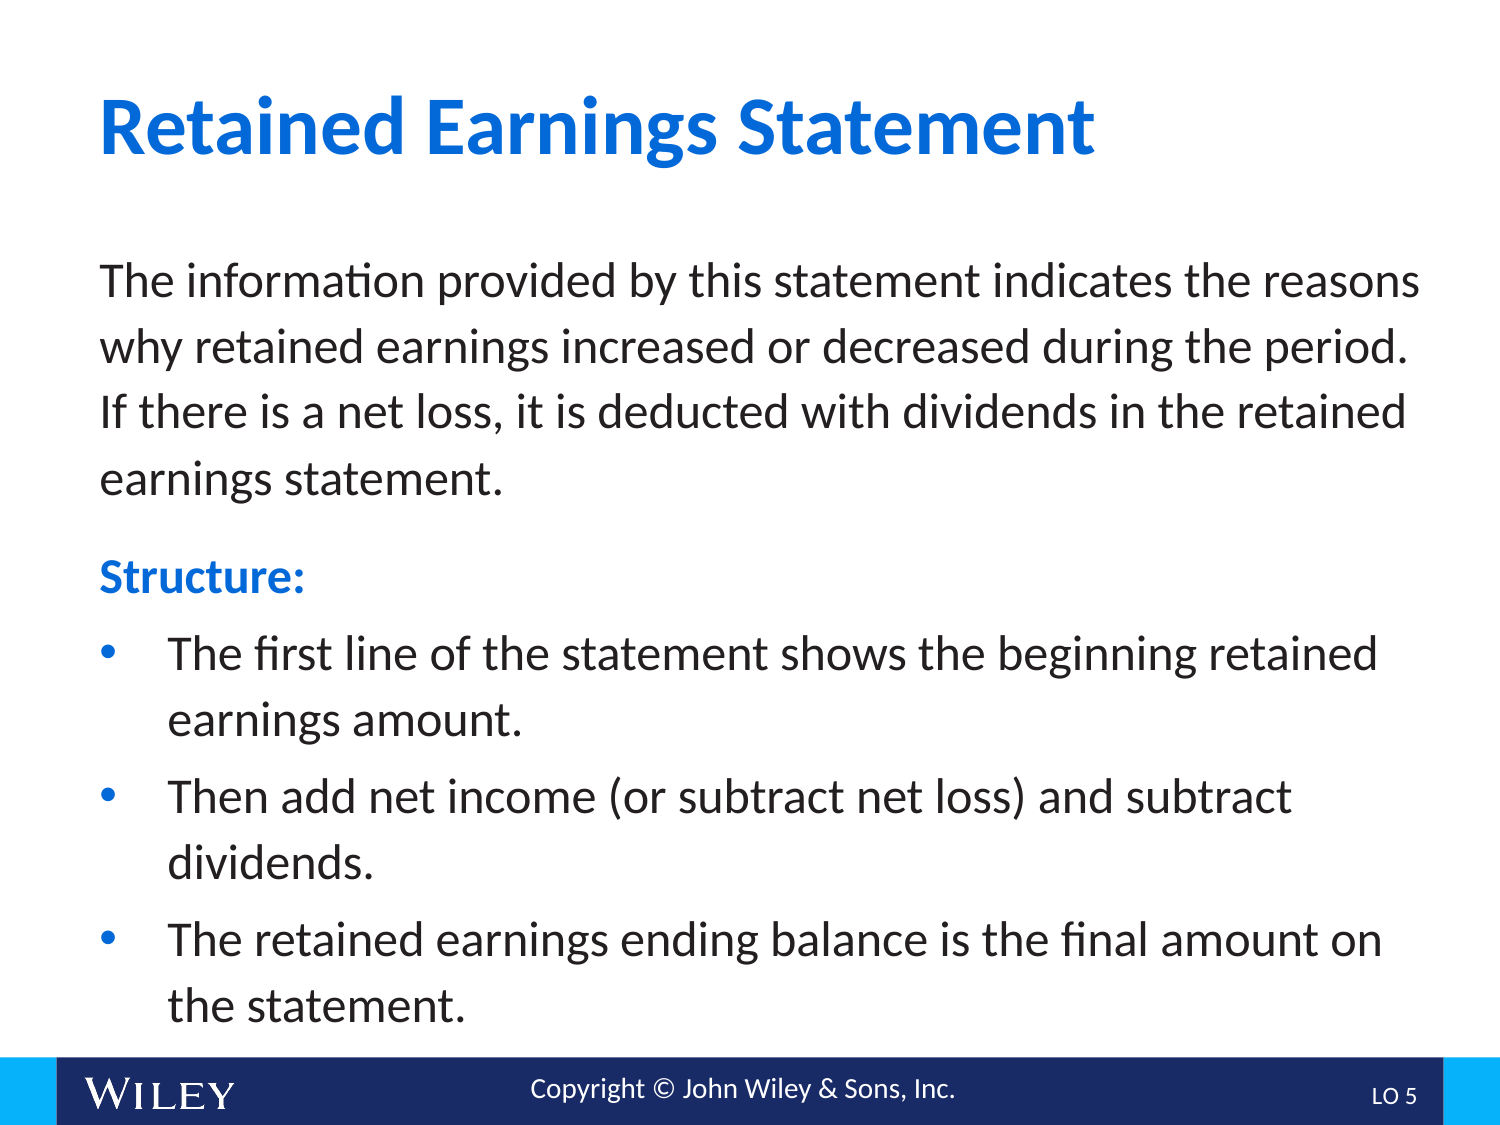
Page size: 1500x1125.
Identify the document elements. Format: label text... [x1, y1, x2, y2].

list The information provided by this statement indicates the reasons why retained earnings increased or decreased during the period. If there is a net loss, it is deducted with dividends in the retained earnings statement. Structure: The first line of the statement shows the beginning retained earnings amount. Then add net income (or subtract net loss) and subtract dividends. The retained earnings ending balance is the final amount on the statement. [84, 233, 1459, 1048]
list L O 5 [1309, 1065, 1433, 1125]
title Retained Earnings Statement [84, 75, 1416, 215]
